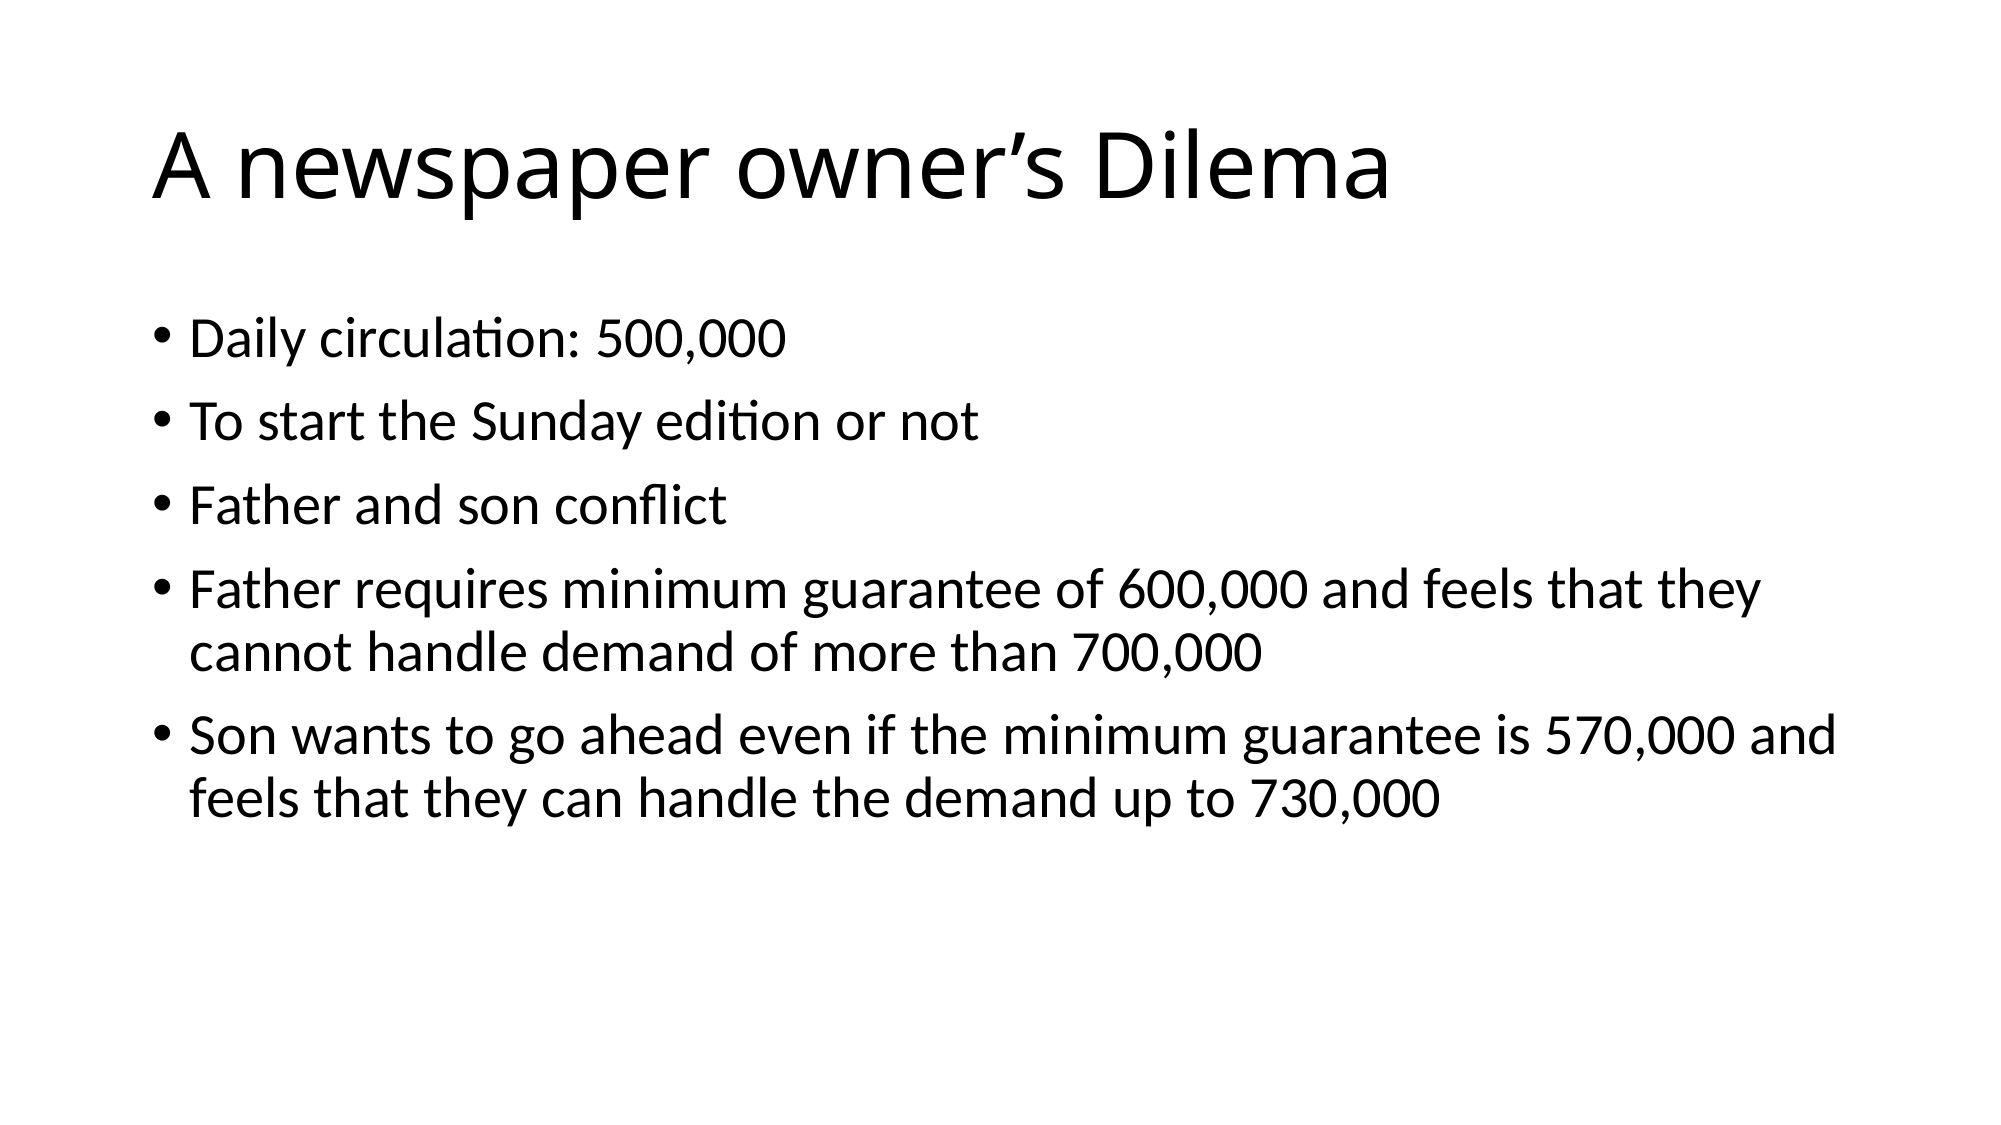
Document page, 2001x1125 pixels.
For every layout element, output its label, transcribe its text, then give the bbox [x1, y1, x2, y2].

list Daily circulation: 500,000 To start the Sunday edition or not Father and son conflict Father requires minimum guarantee of 600,000 and feels that they cannot handle demand of more than 700,000 Son wants to go ahead even if the minimum guarantee is 570,000 and feels that they can handle the demand up to 730,000 [137, 299, 1863, 1014]
title A newspaper owner’s Dilema [137, 59, 1863, 278]
